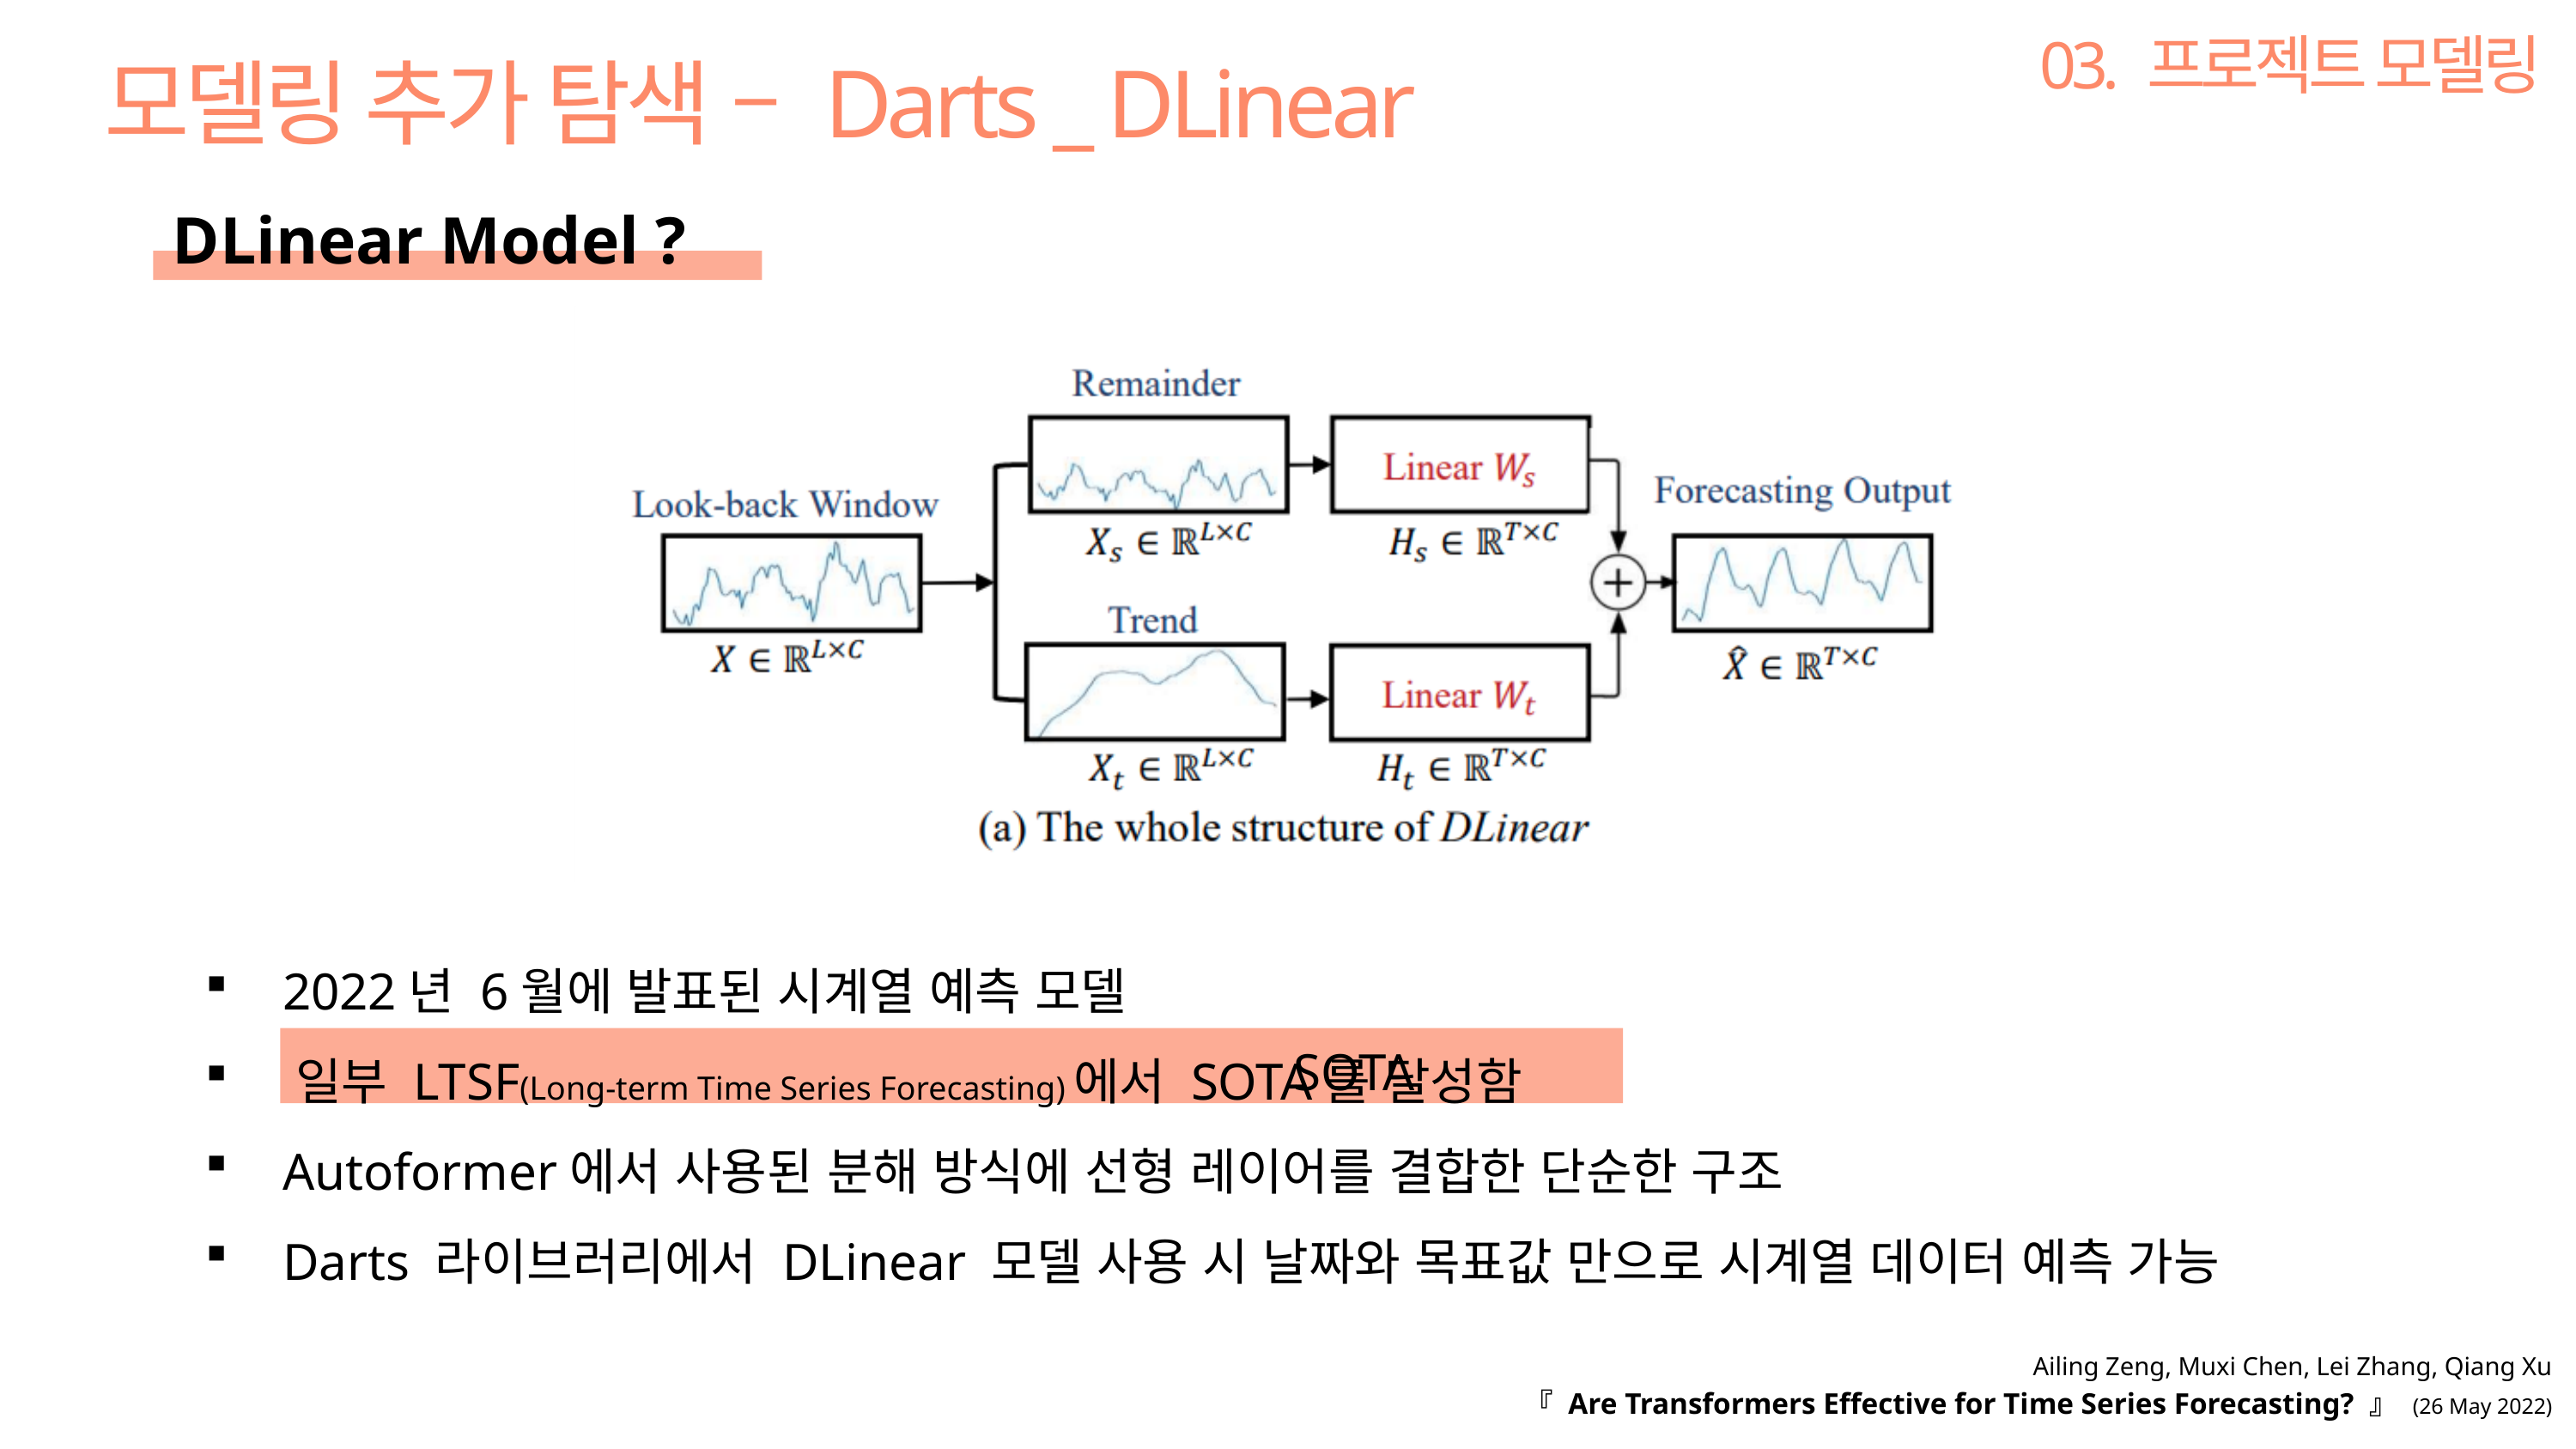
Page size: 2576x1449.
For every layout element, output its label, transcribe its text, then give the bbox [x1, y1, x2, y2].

text_box 03. 프로젝트 모델링 [1803, 18, 2555, 109]
picture [574, 306, 2002, 882]
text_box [153, 192, 762, 285]
text_box Ailing Zeng, Muxi Chen, Lei Zhang, Qiang Xu 『 Are Transformers Effective for Time Series Forecasting? 』 (26 May 2022) [1298, 1339, 2566, 1427]
text_box 2022년 6월에 발표된 시계열 예측 모델 일부 LTSF(Long-term Time Series Forecasting)에서 SOTA를 달성함 Autoformer에서 사용된 분해 방식에 선형 레이어를 결합한 단순한 구조 Darts 라이브러리에서 DLinear 모델 사용 시 날짜와 목표값 만으로 시계열 데이터 예측 가능 [192, 923, 2384, 1297]
text_box 모델링 추가 탐색 – Darts _ DLinear [91, 38, 1664, 163]
text_box SOTA [1280, 1034, 1484, 1107]
